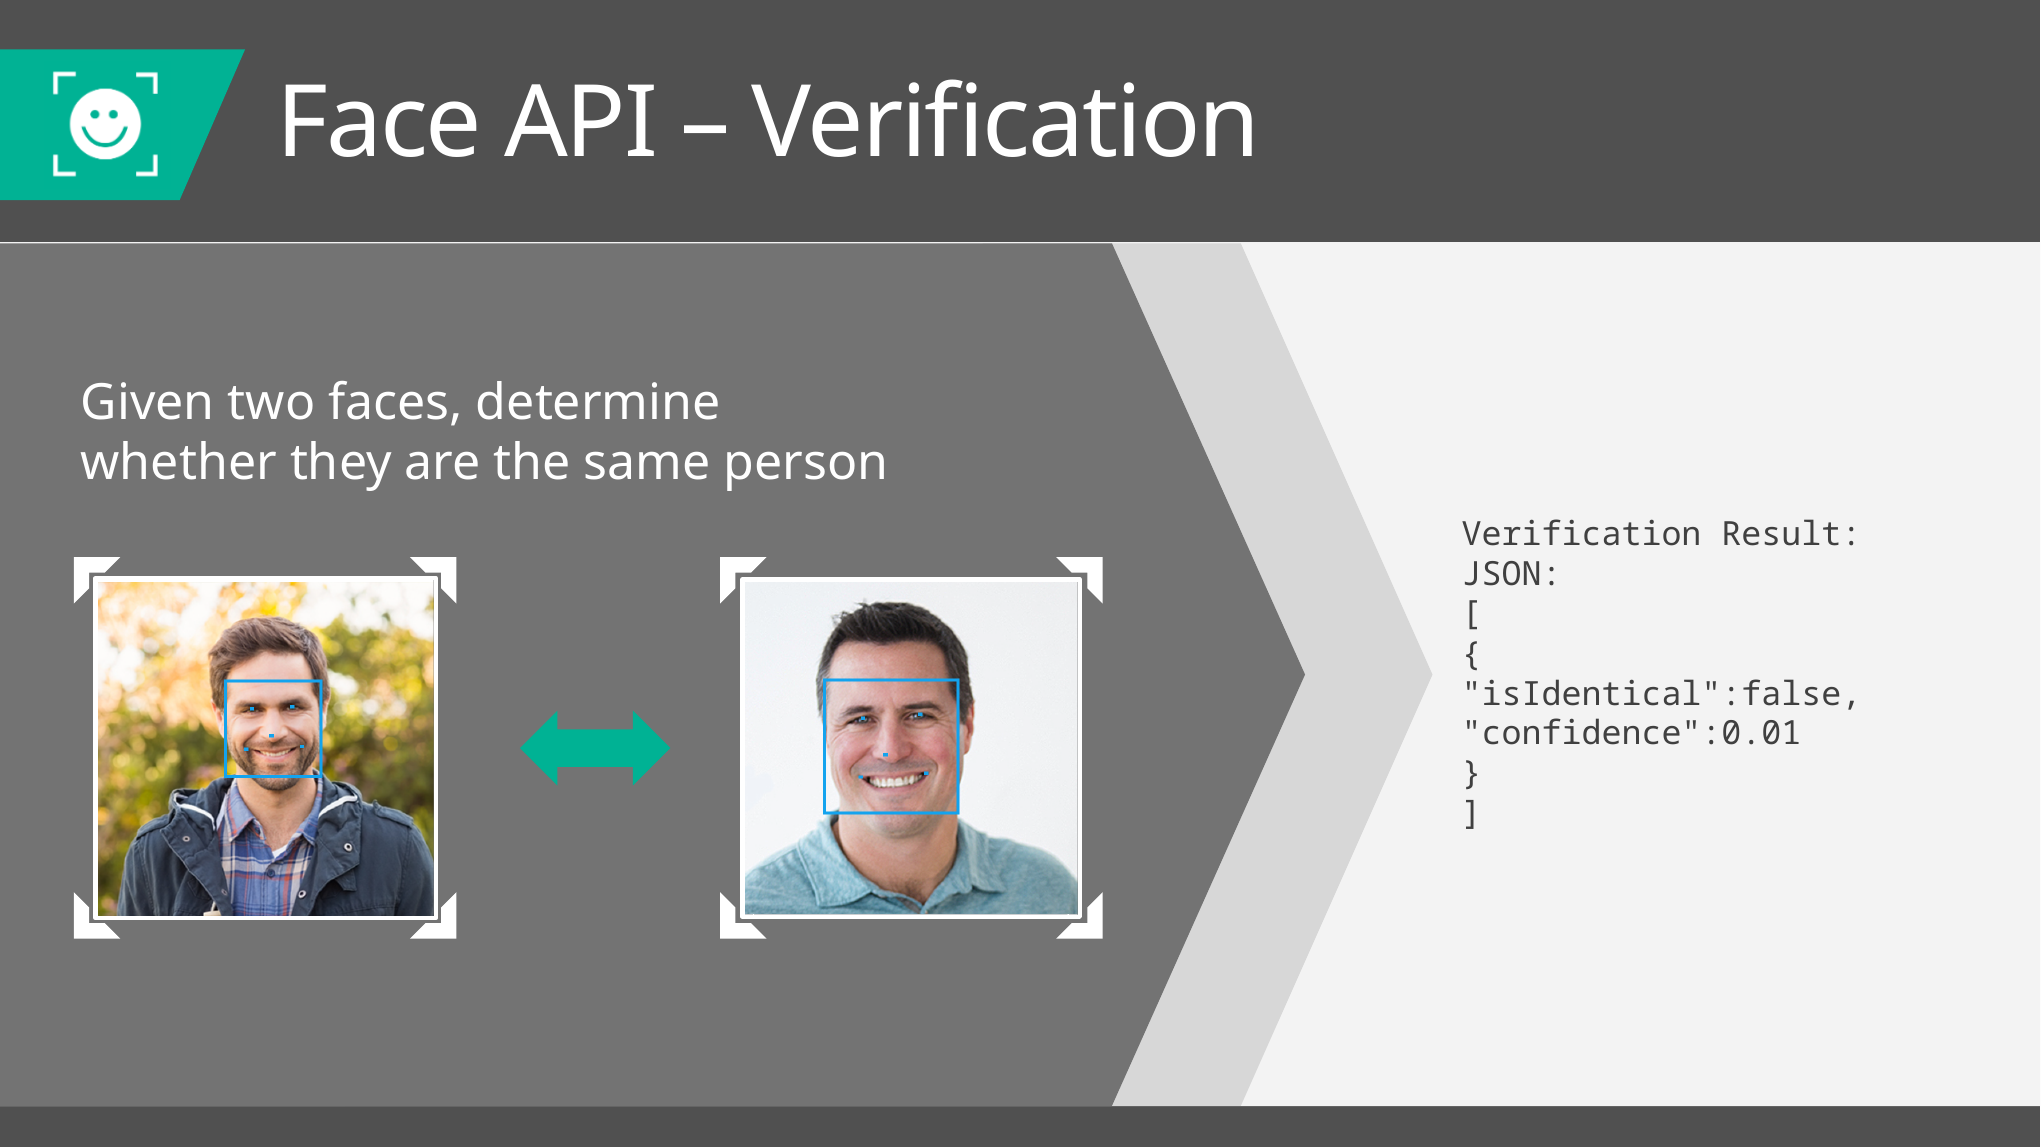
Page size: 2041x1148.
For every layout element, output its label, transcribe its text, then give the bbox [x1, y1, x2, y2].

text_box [0, 241, 2041, 1107]
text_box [0, 49, 246, 201]
text_box Face API – Verification [252, 48, 1990, 199]
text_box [0, 243, 1306, 1107]
